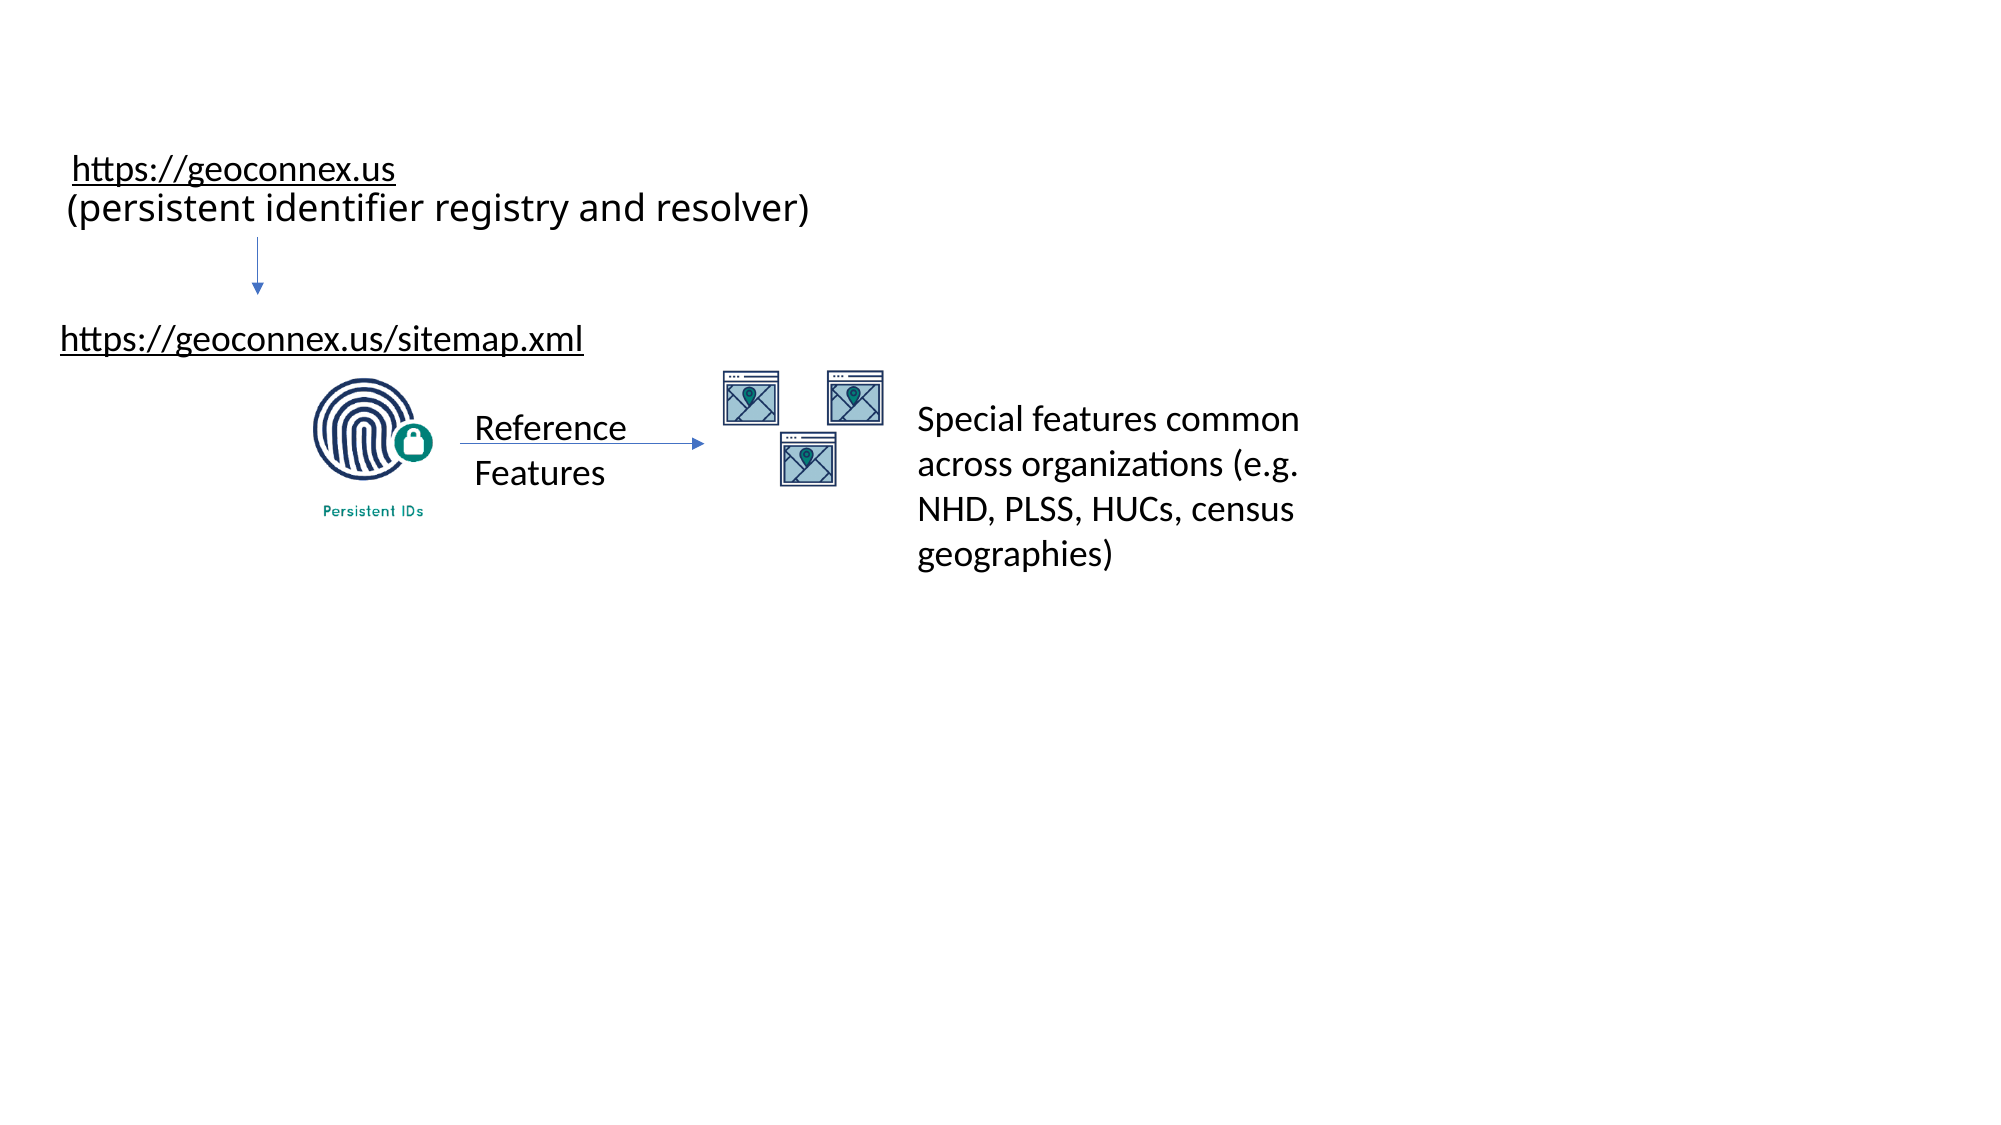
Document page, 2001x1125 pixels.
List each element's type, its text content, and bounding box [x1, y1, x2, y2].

text_box https://geoconnex.us [56, 136, 459, 176]
picture [704, 366, 902, 495]
text_box Reference Features [459, 396, 672, 443]
text_box (persistent identifier registry and resolver) [52, 176, 1336, 236]
text_box https://geoconnex.us/sitemap.xml [45, 306, 629, 367]
text_box Reference Features [459, 444, 672, 501]
text_box Special features common across organizations (e.g. NHD, PLSS, HUCs, census geographies) [902, 386, 1388, 626]
picture [298, 367, 440, 521]
